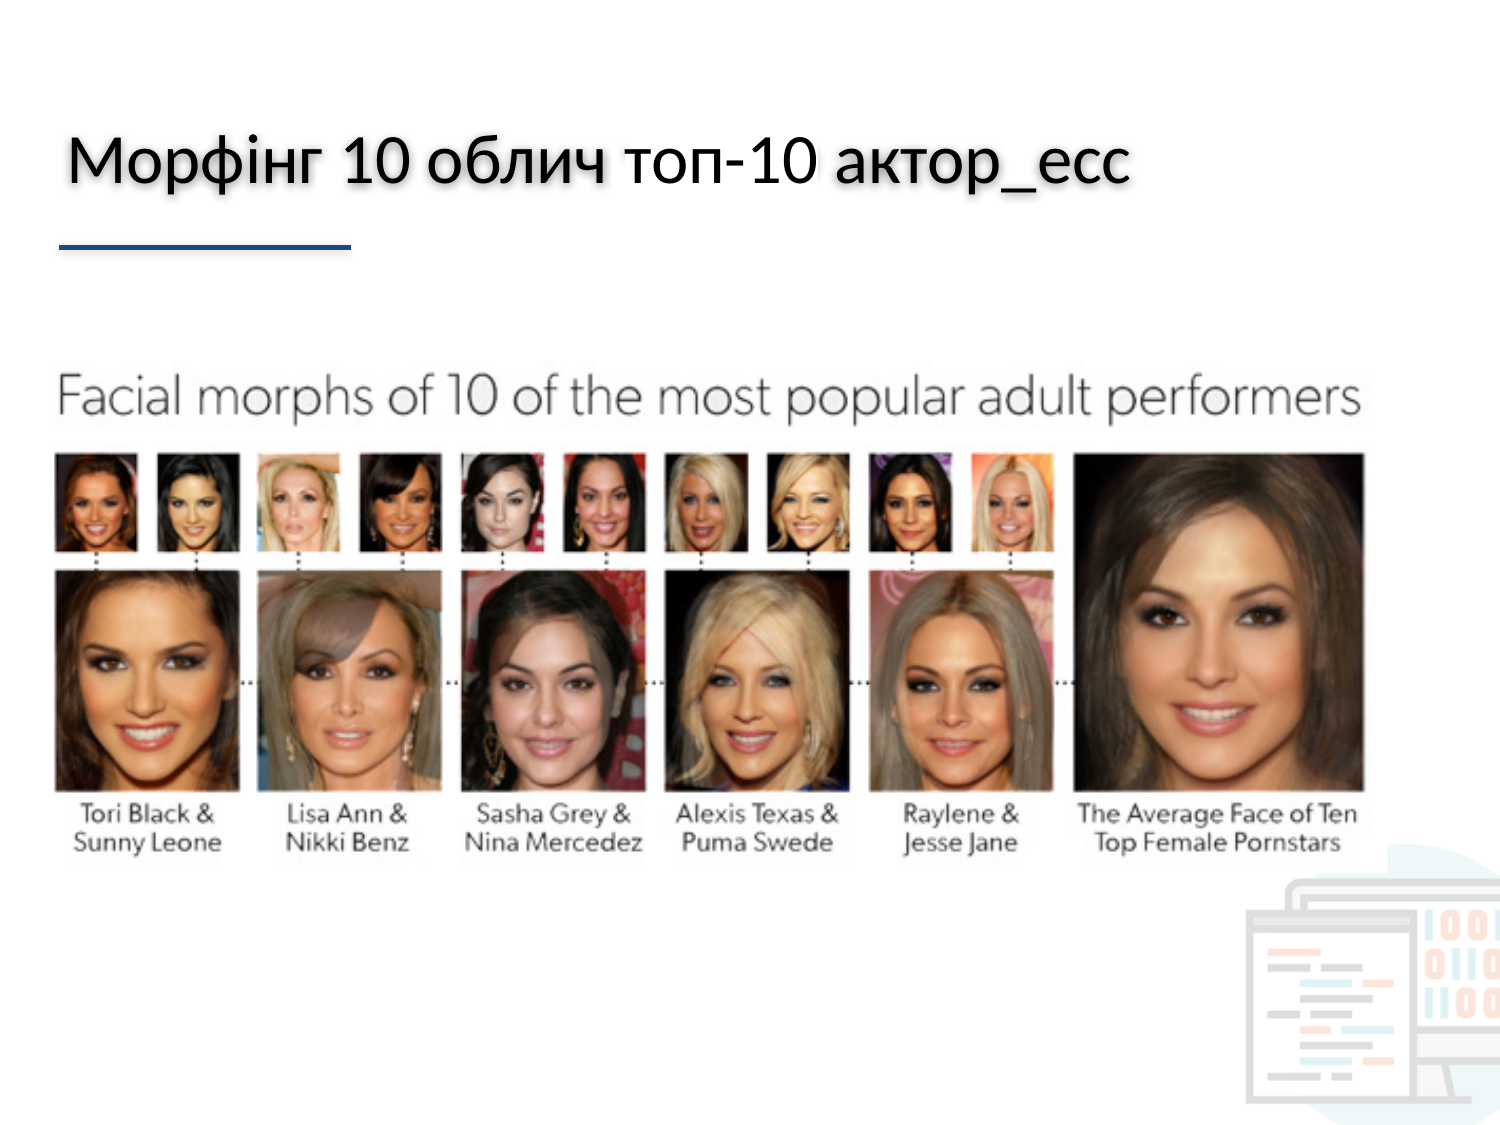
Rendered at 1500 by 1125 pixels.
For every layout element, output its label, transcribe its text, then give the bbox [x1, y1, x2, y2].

title Морфінг 10 облич топ-10 актор_есс [51, 97, 1449, 223]
picture [53, 359, 1500, 1125]
